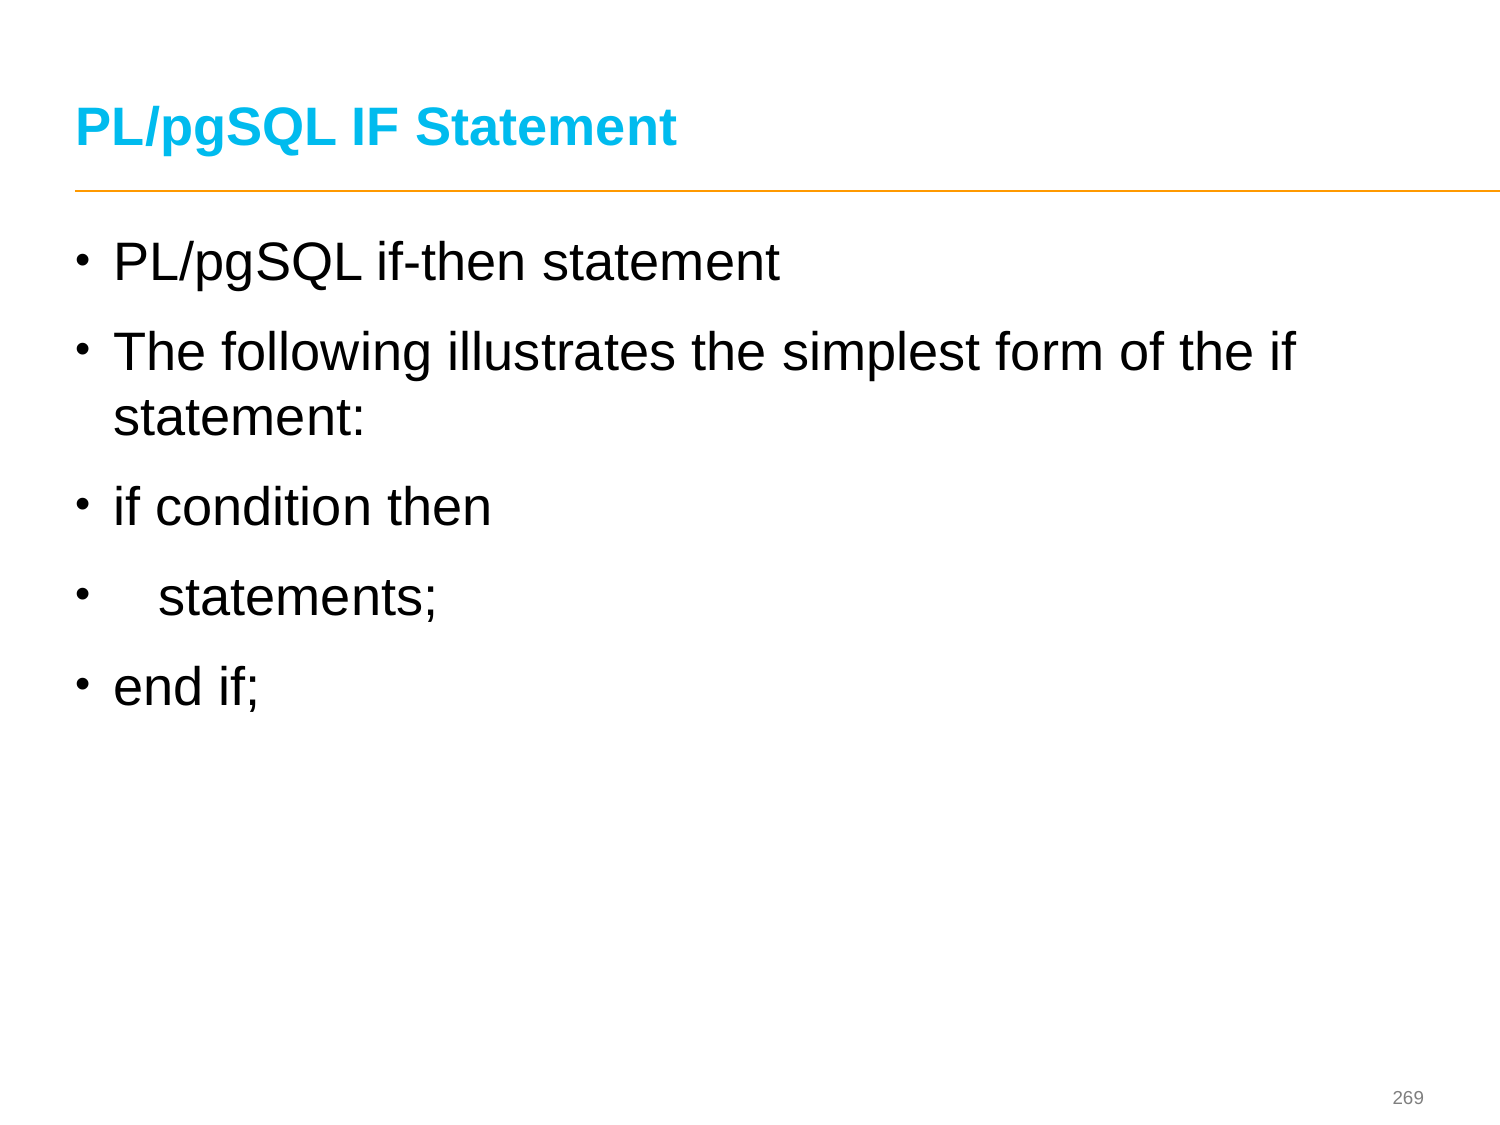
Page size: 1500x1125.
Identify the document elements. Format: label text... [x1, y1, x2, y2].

title PL/pgSQL IF Statement [75, 27, 1422, 157]
list PL/pgSQL if-then statement The following illustrates the simplest form of the if statement: if condition then statements; end if; [75, 226, 1425, 1018]
